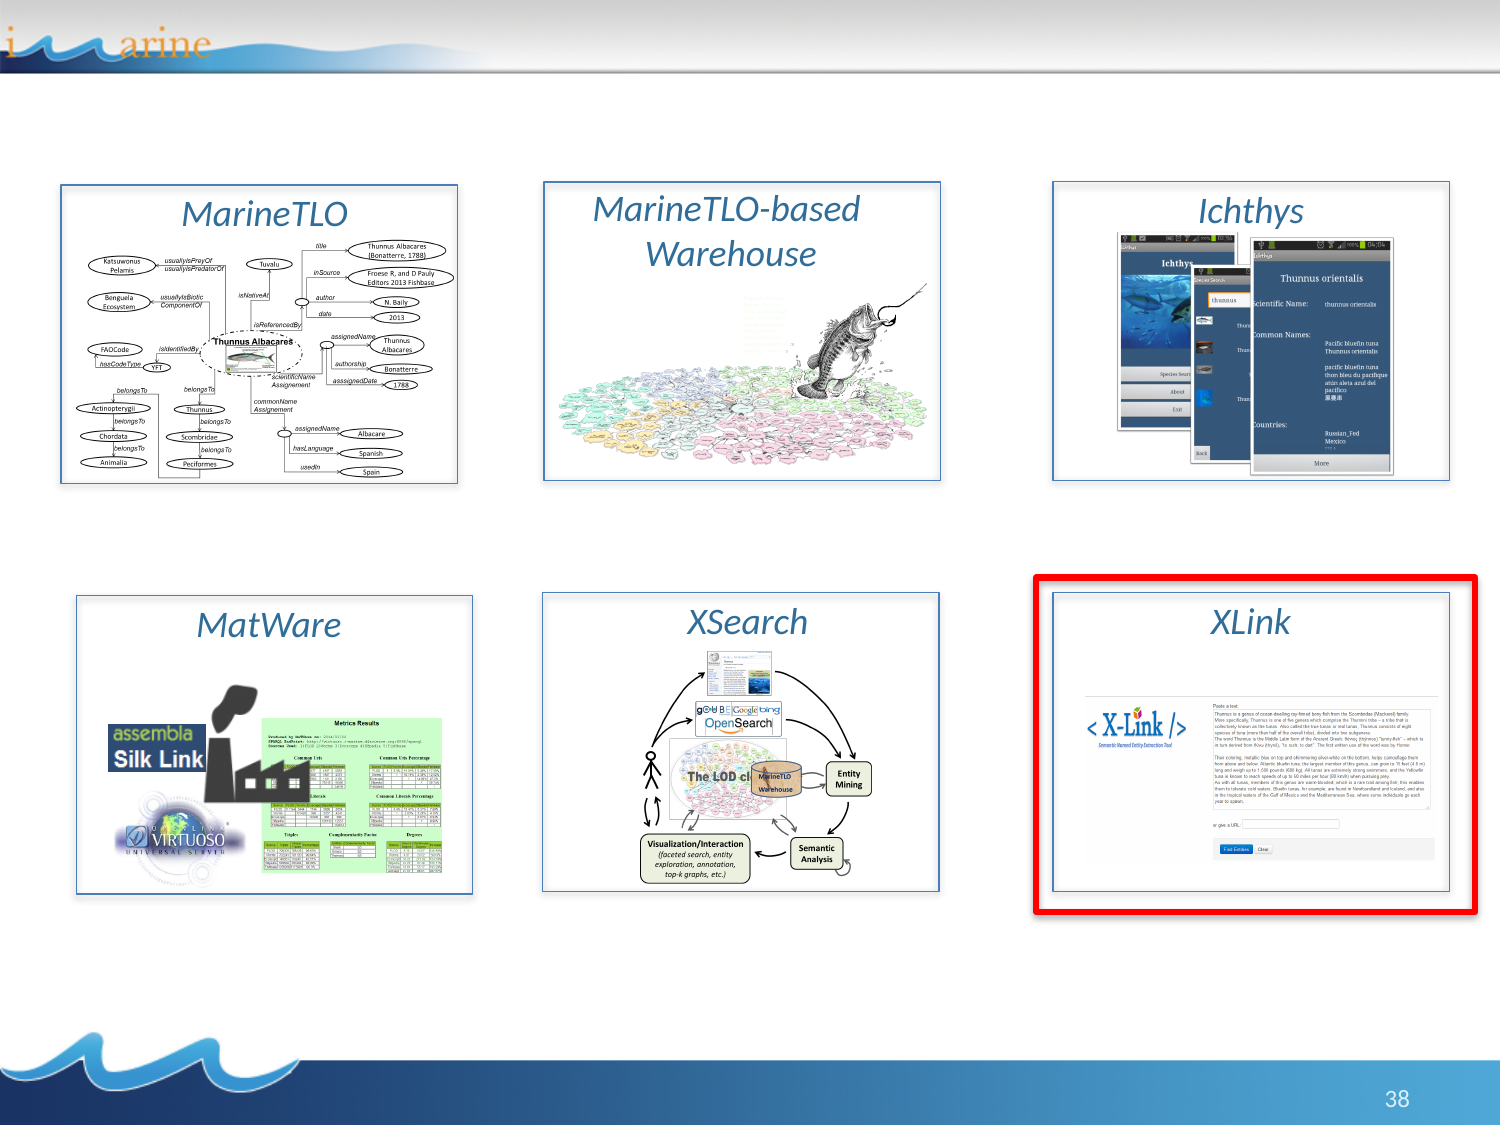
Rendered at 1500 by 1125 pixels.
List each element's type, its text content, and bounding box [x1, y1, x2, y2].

picture [0, 0, 1500, 1125]
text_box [543, 176, 941, 481]
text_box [1052, 178, 1450, 481]
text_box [76, 592, 473, 895]
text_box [1052, 589, 1450, 892]
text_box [60, 181, 458, 484]
text_box [1035, 577, 1476, 913]
slide_number 38 [1074, 1072, 1425, 1123]
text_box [542, 589, 940, 892]
